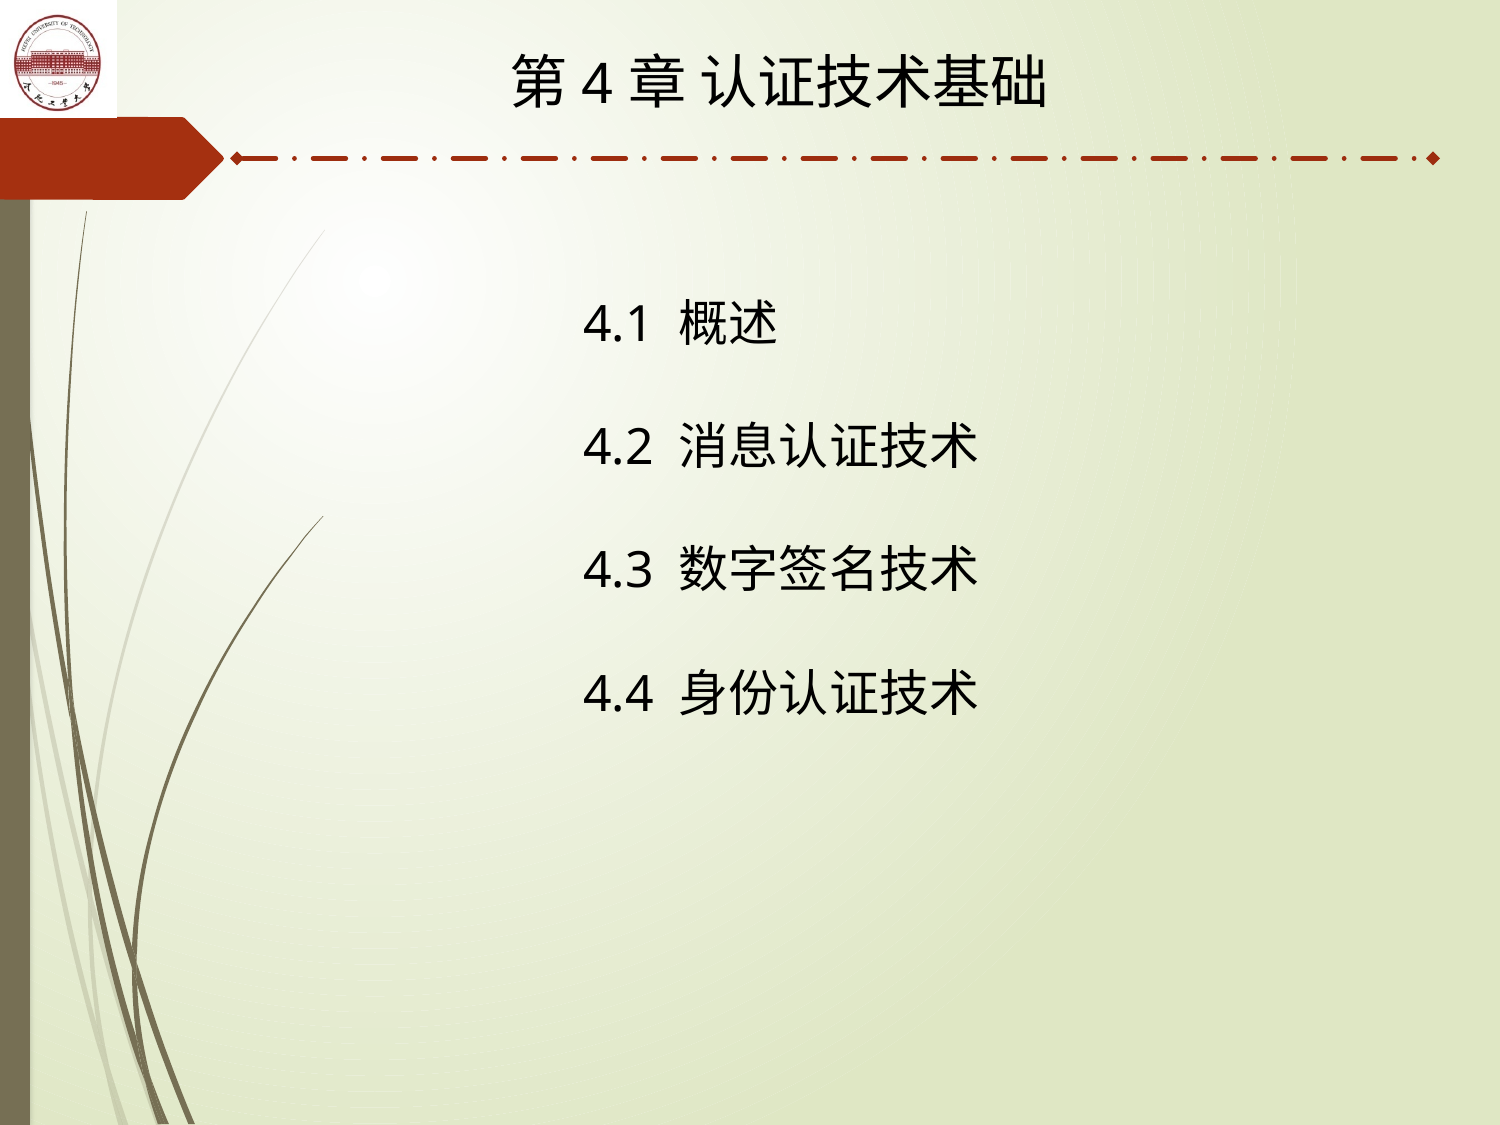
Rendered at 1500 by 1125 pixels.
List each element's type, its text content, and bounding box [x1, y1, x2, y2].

text_box 4.2 消息认证技术 [568, 407, 1021, 483]
picture [0, 0, 117, 118]
text_box 4.4 身份认证技术 [568, 653, 1021, 729]
text_box 第4章 认证技术基础 [308, 37, 1175, 123]
text_box 4.3 数字签名技术 [568, 530, 1021, 606]
text_box 4.1 概述 [568, 284, 1021, 360]
